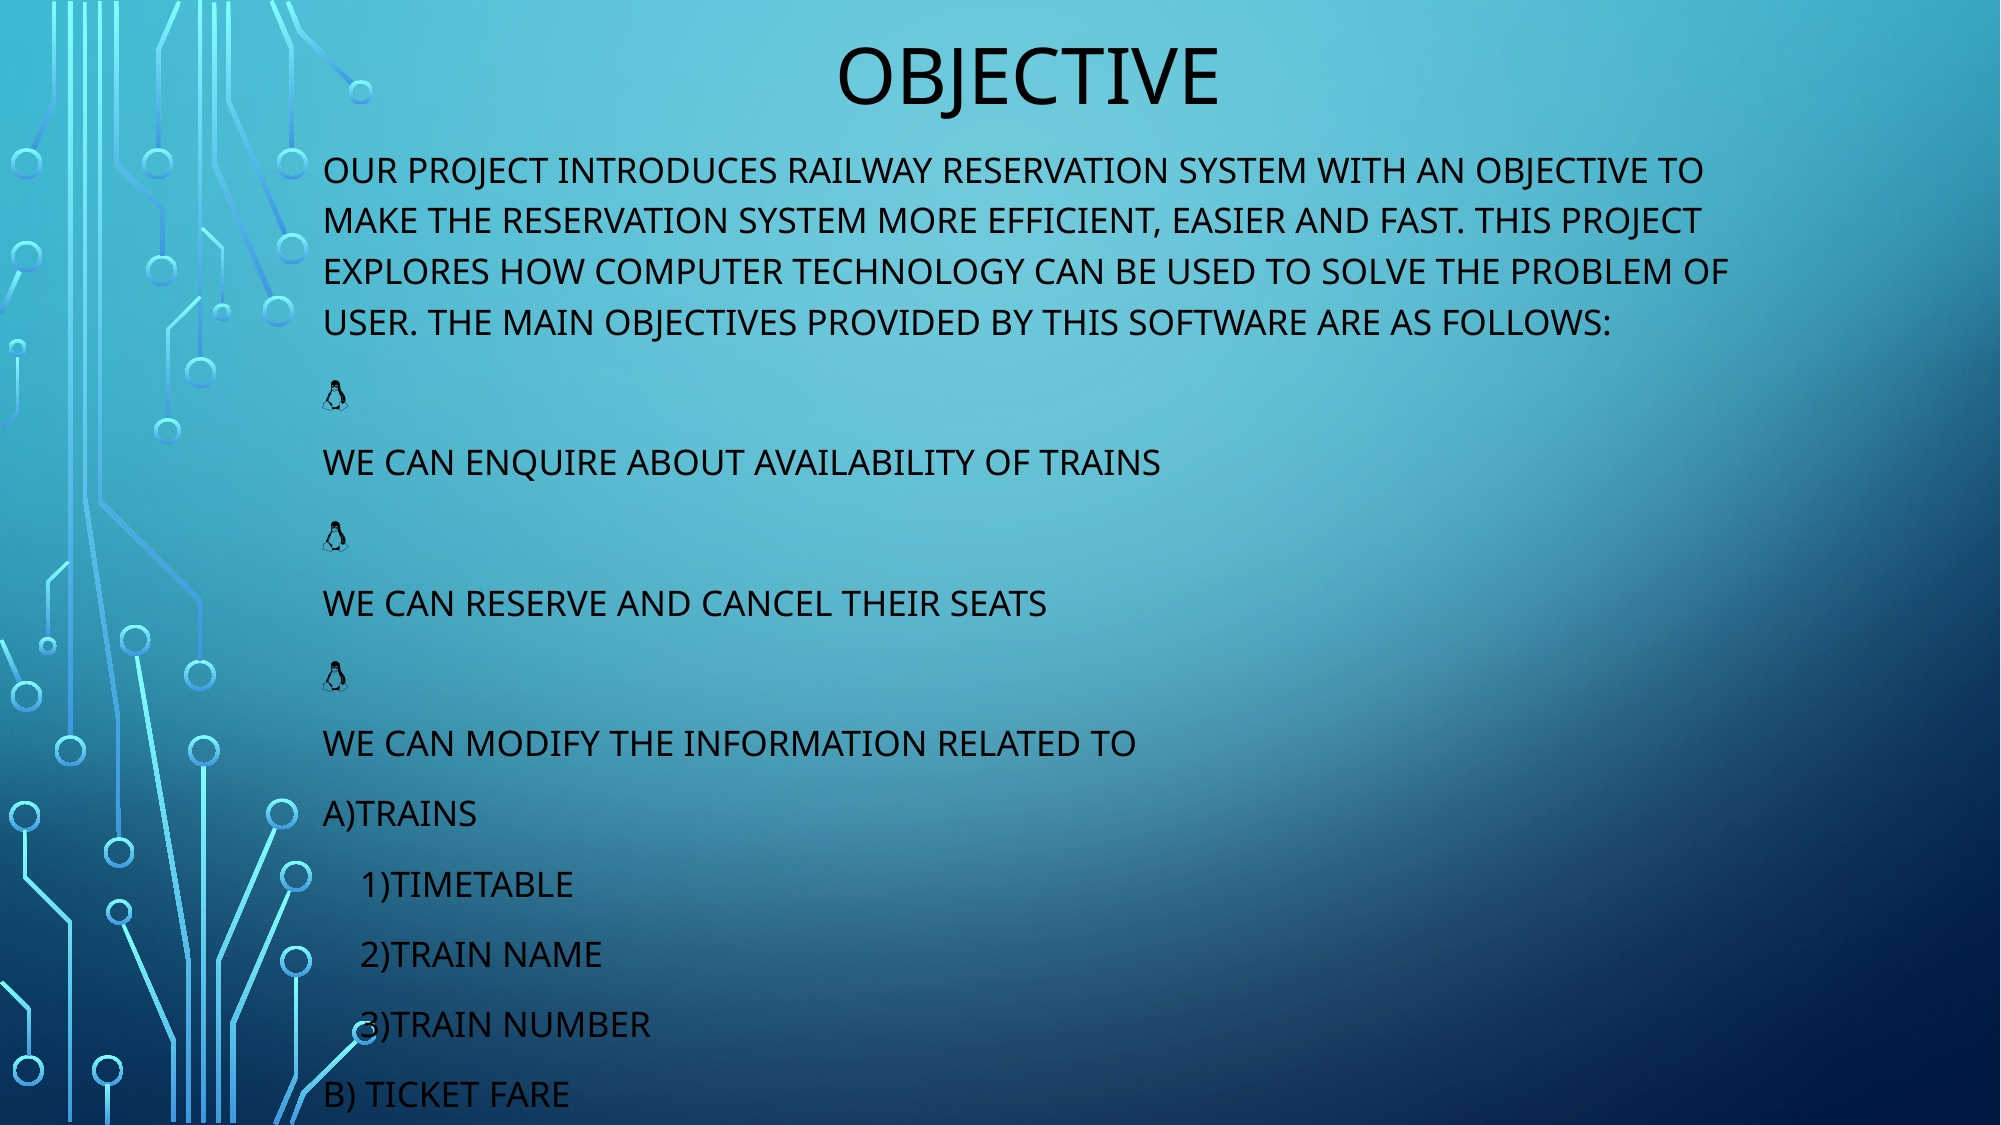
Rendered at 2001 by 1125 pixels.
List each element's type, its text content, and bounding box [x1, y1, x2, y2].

subtitle objective Our project introduces railway reservation system with an objective to make the reservation system more efficient, easier and fast. This project explores how computer technology can be used to solve the problem of user. The main objectives provided by this software are as follows:  We can enquire about availability of trains  We can reserve and cancel their seats  We can modify the information related to a)Trains 1)Timetable 2)Train Name 3)Train Number b) Ticket Fare [307, 0, 1750, 1125]
